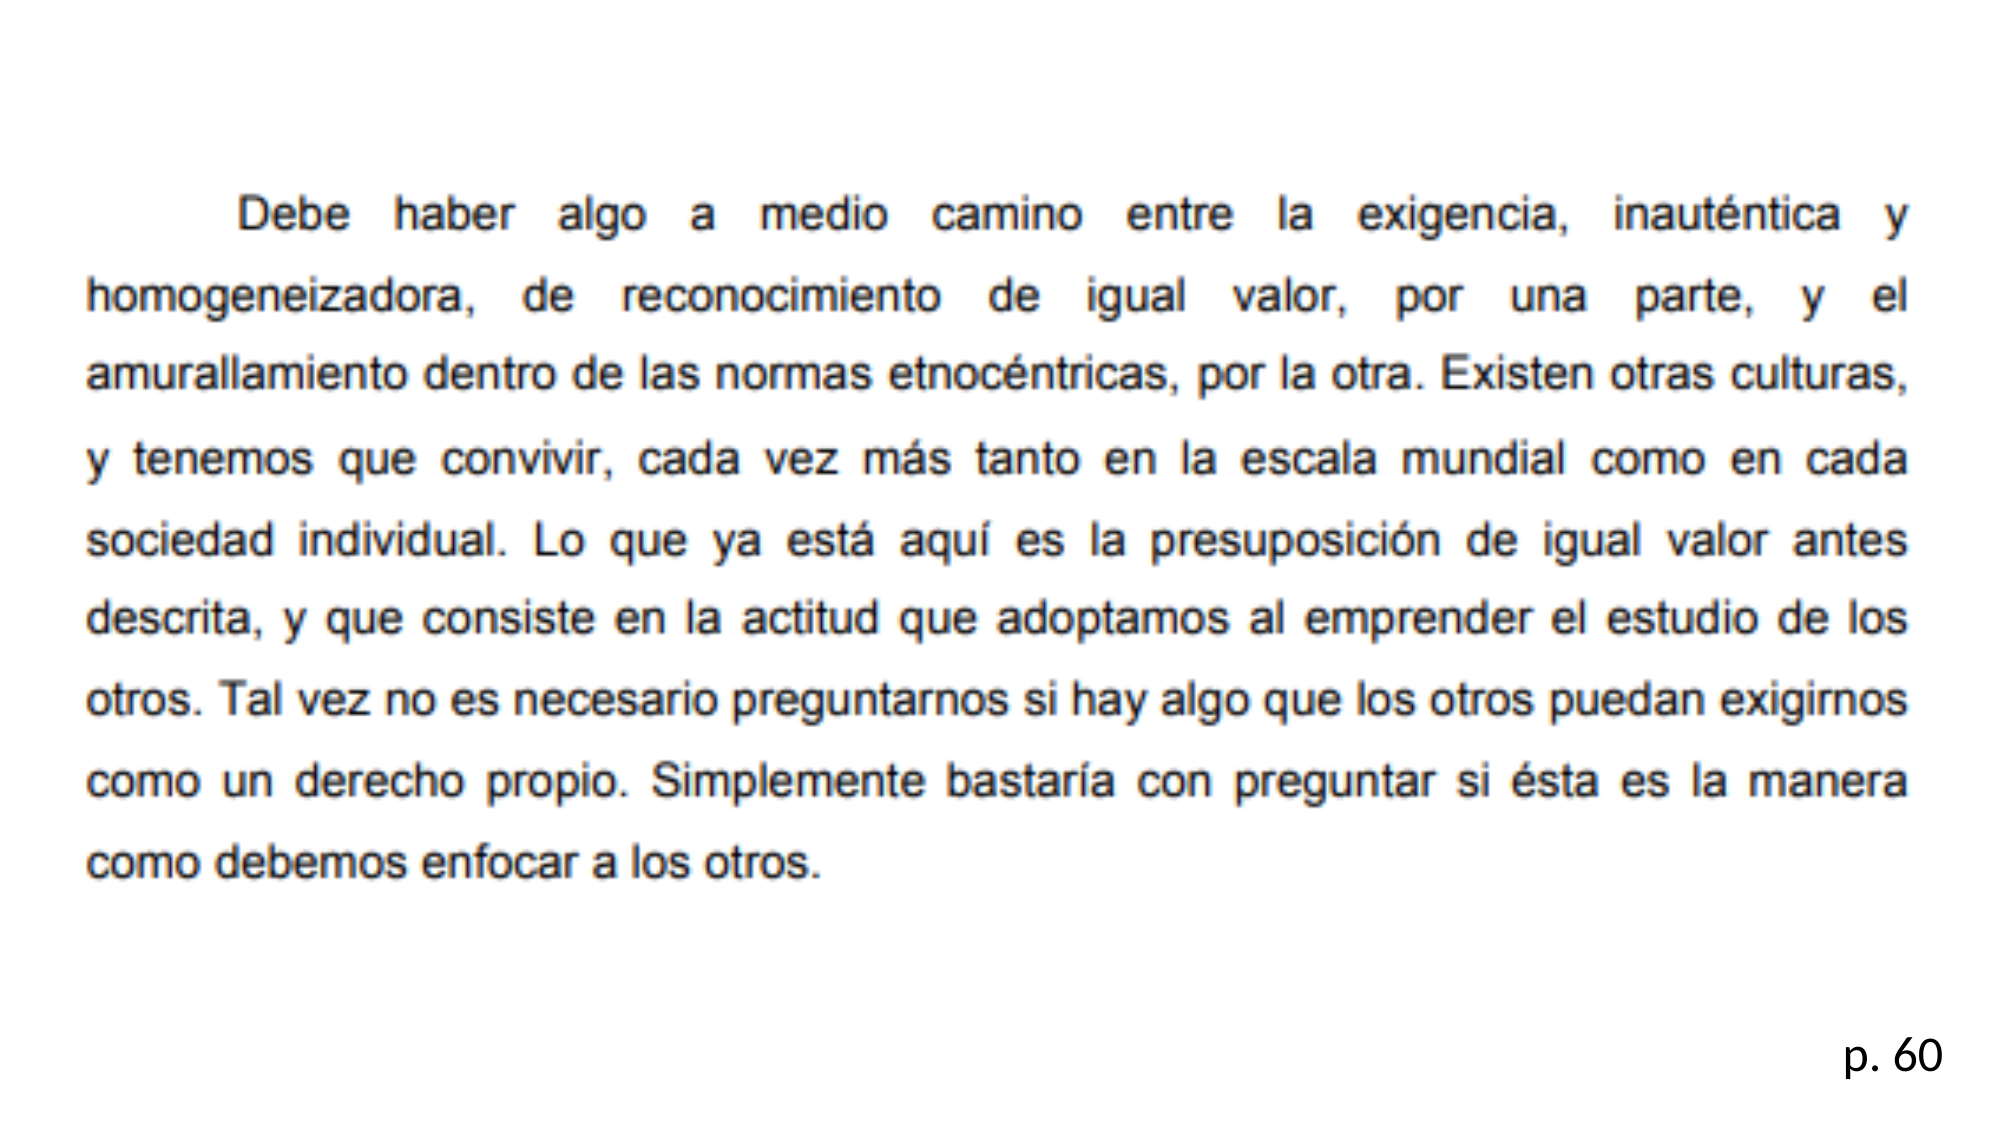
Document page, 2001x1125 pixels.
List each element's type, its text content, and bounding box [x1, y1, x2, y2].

text_box p. 60 [1827, 1014, 1971, 1089]
picture [39, 167, 1971, 904]
